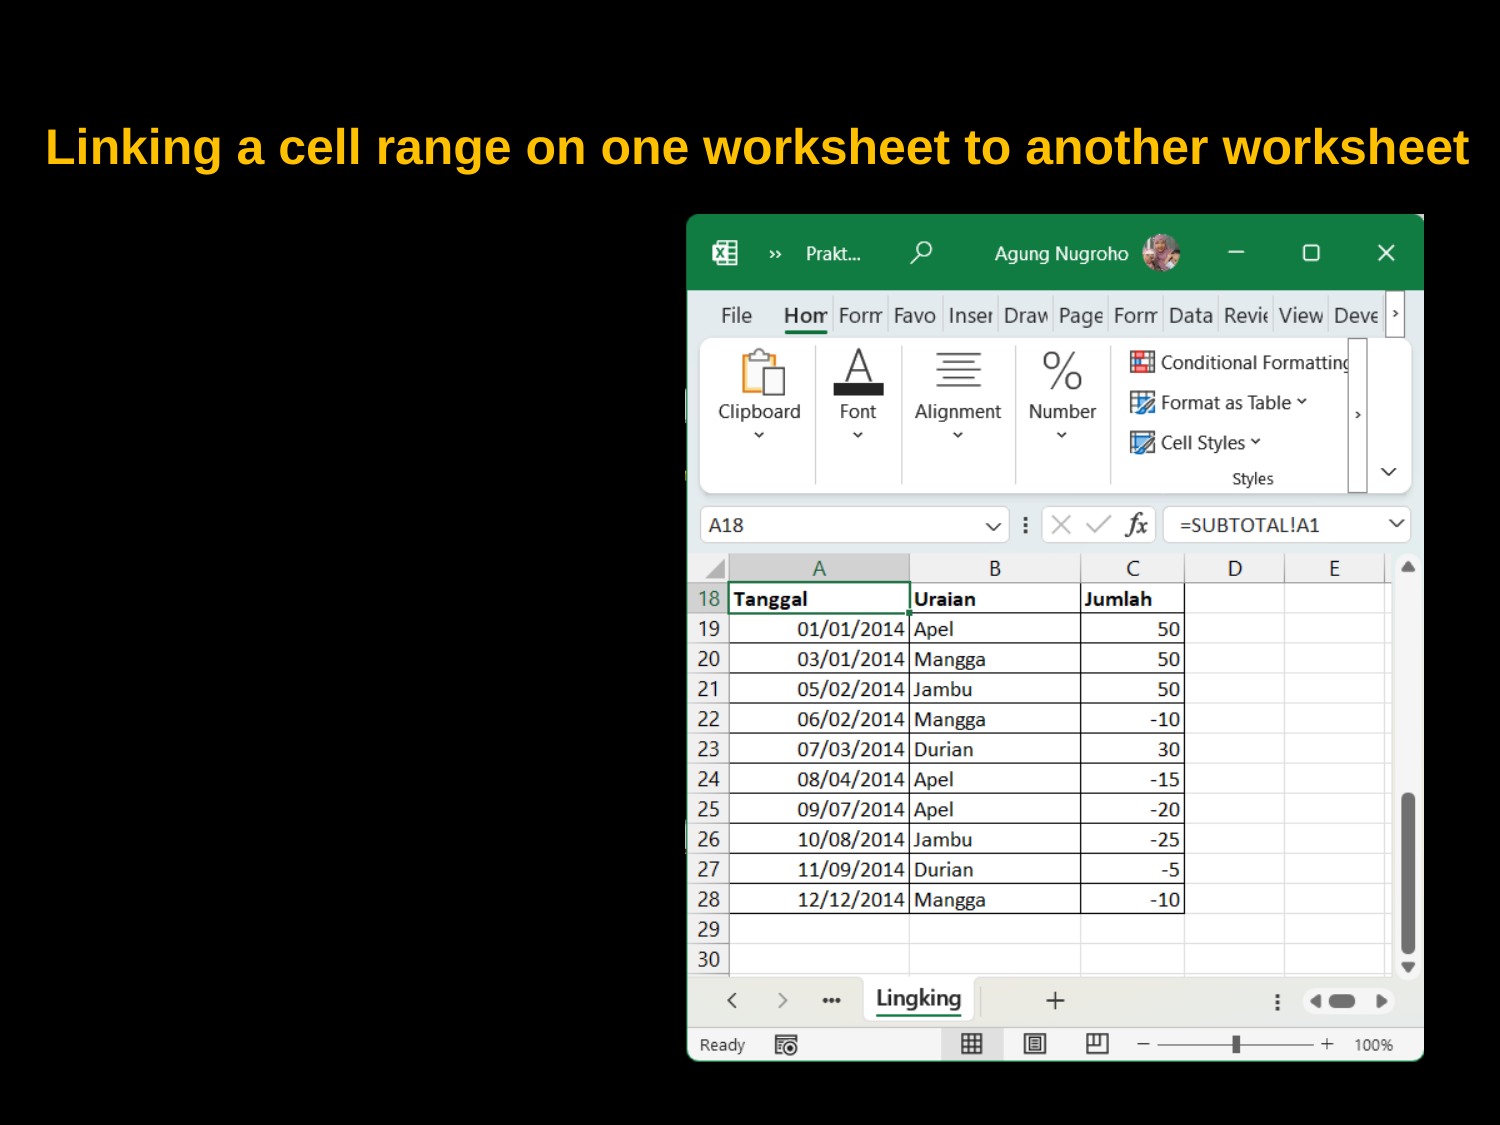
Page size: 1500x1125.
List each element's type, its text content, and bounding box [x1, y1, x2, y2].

picture [684, 214, 1425, 1062]
title Linking a cell range on one worksheet to another worksheet [0, 62, 1500, 227]
